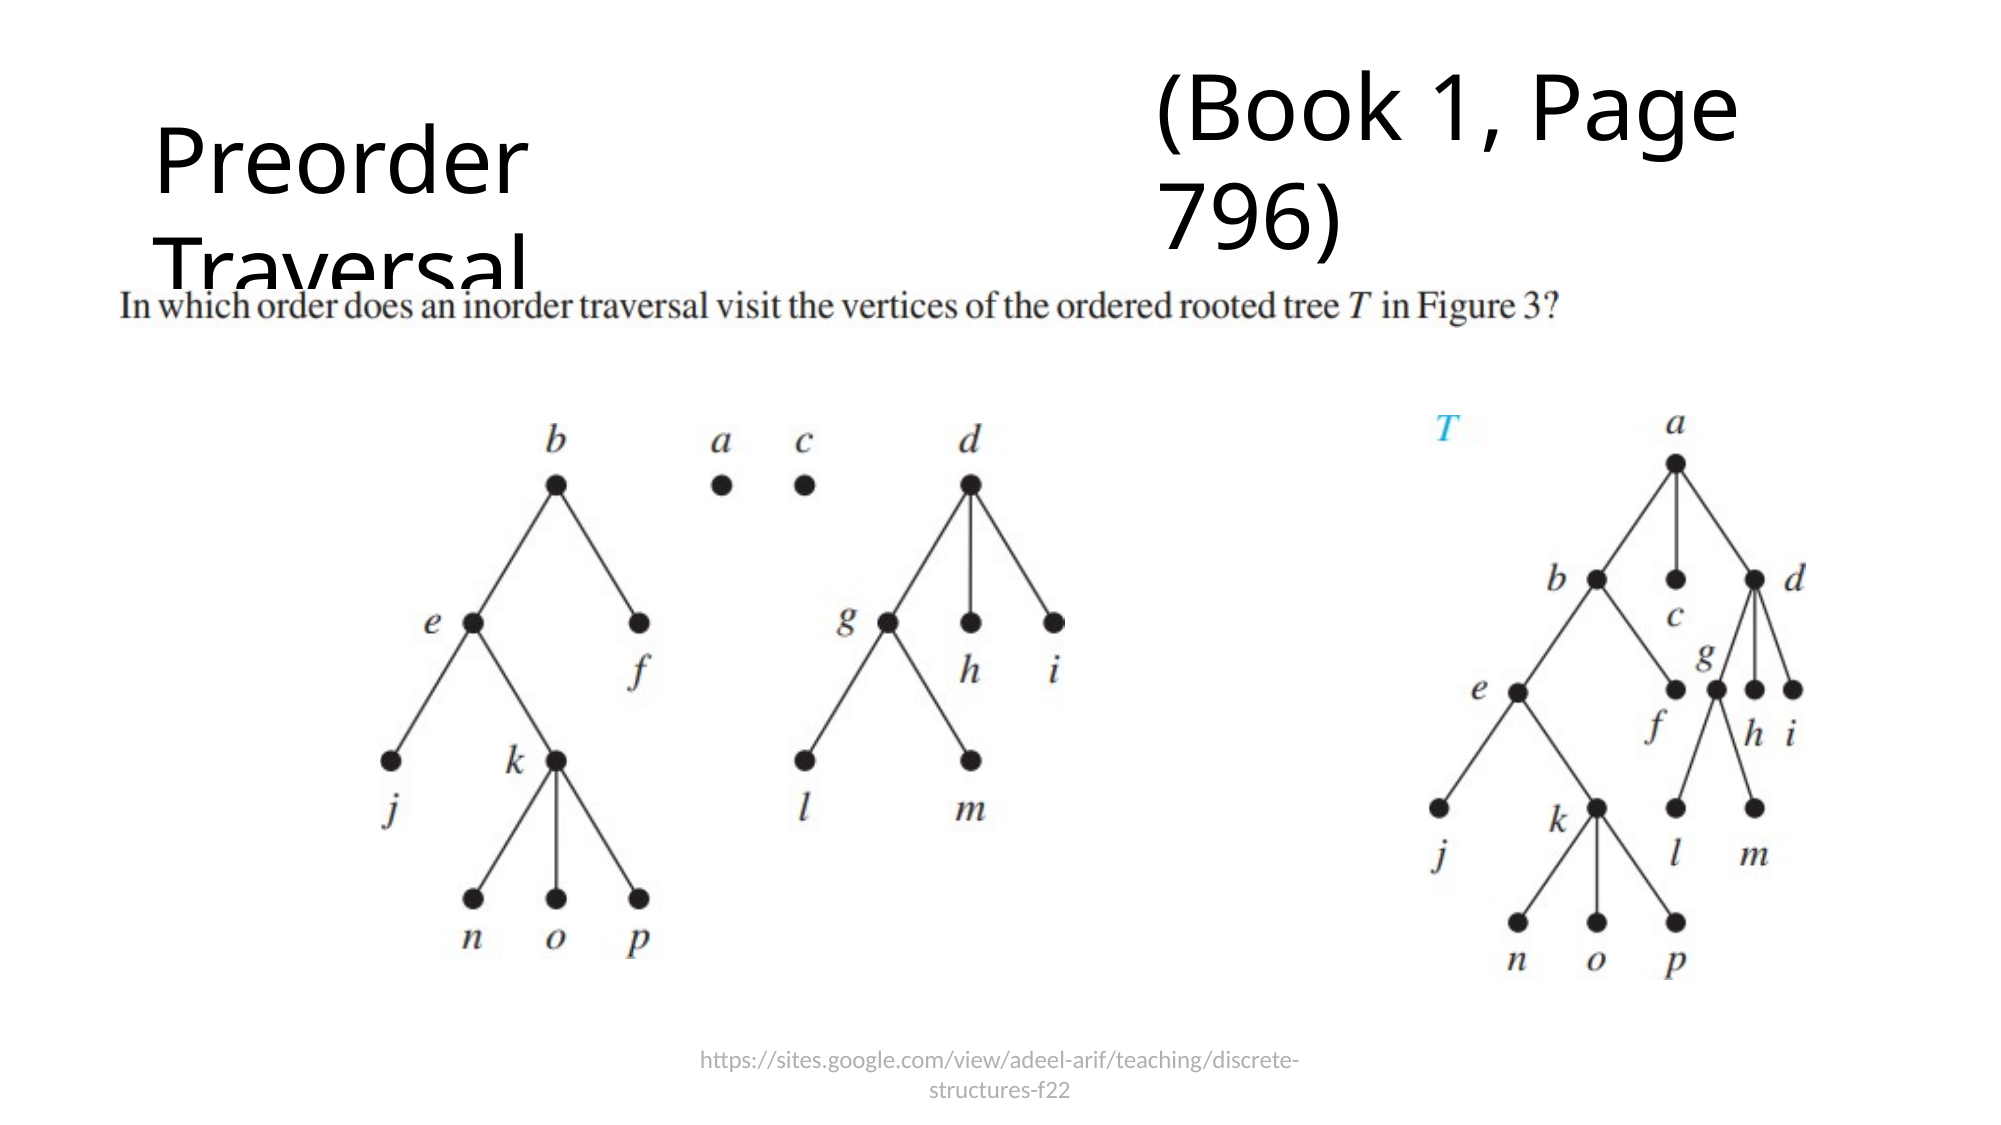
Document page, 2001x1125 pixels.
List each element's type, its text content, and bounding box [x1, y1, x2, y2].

picture [119, 289, 1559, 328]
picture [1428, 415, 1806, 980]
picture [380, 423, 1065, 959]
title (Book 1, Page 796) [1154, 46, 1846, 269]
footer https://sites.google.com/view/adeel-arif/teaching/discrete- structures-f22 [694, 748, 1306, 1125]
text_box Preorder Traversal [150, 100, 824, 289]
